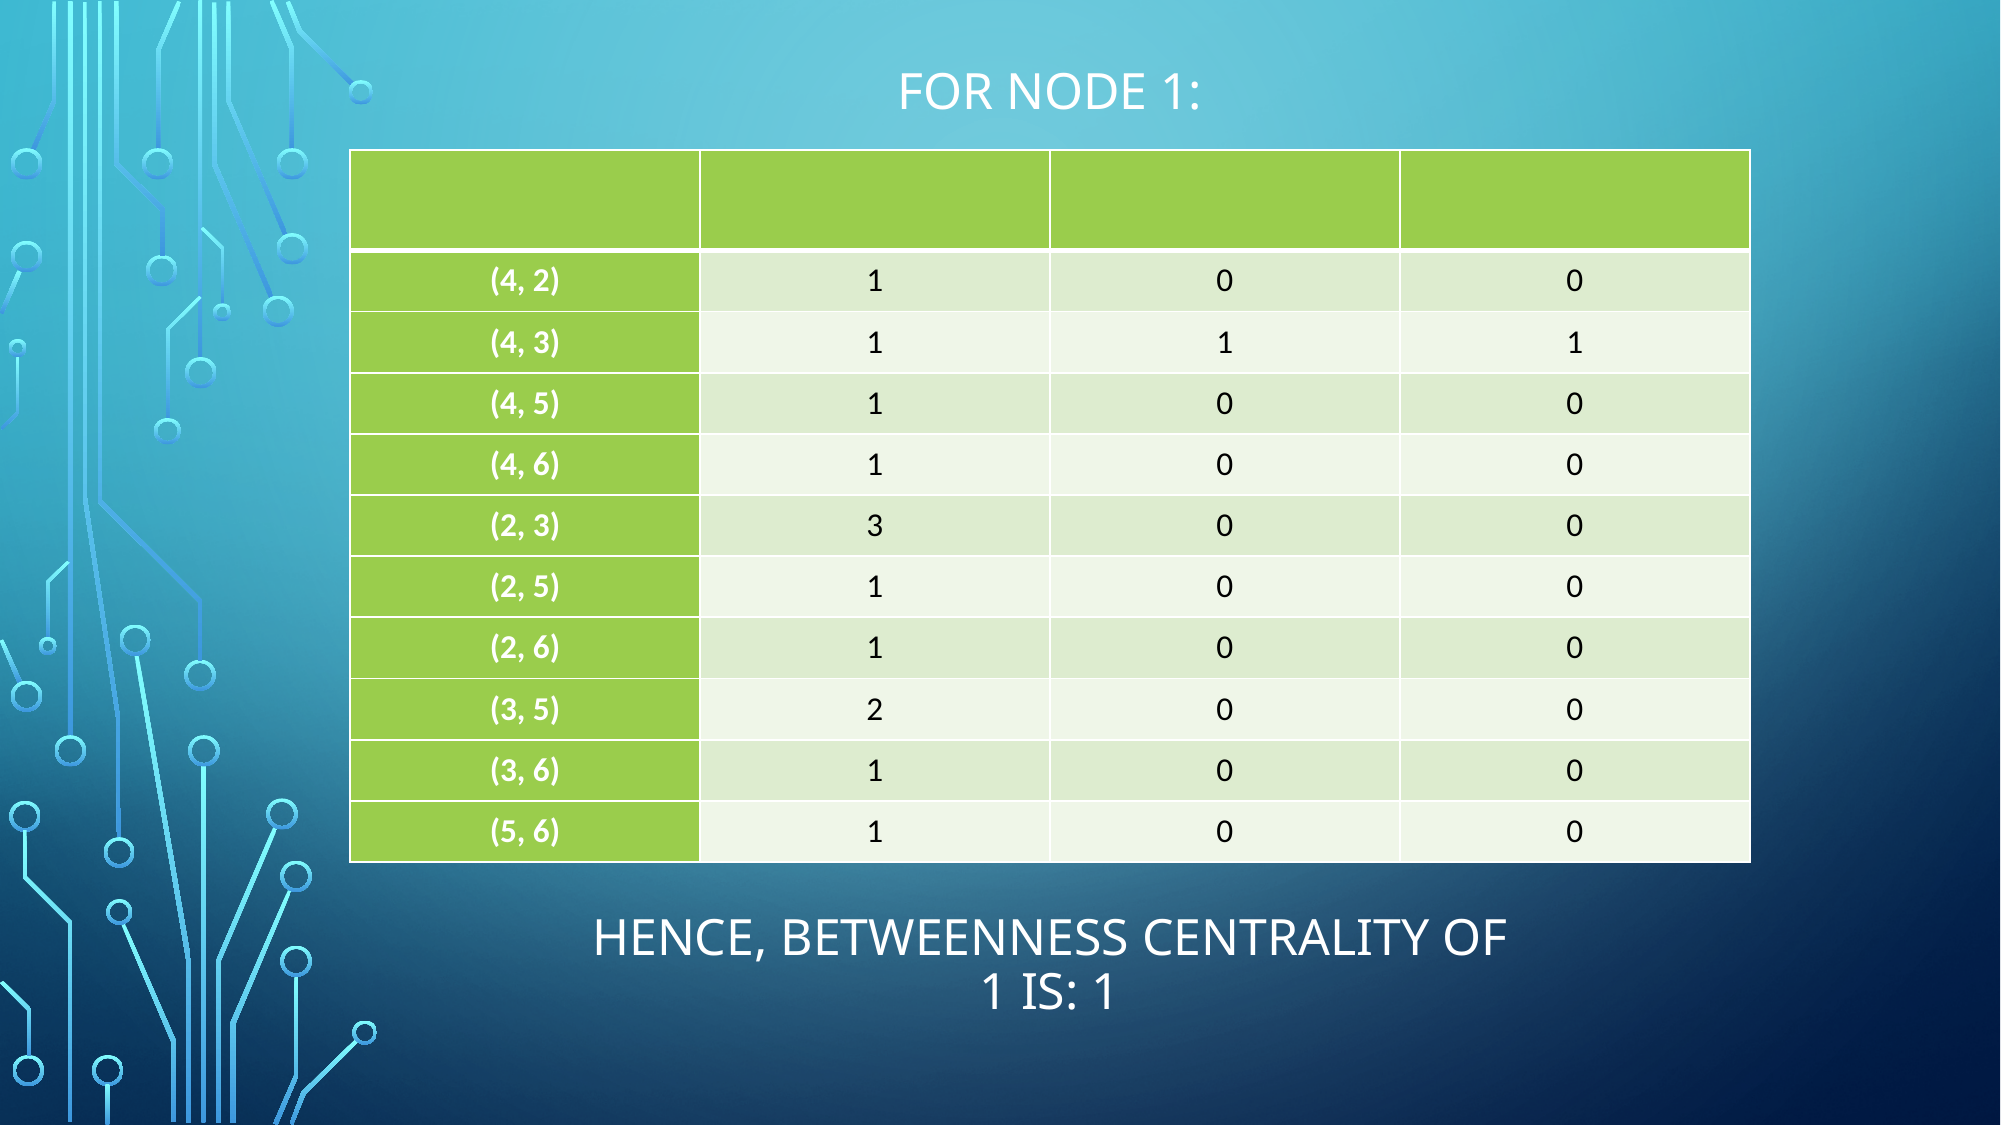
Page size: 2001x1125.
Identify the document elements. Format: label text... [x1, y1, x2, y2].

text_box Hence, betweenness centrality of 1 is: 1 [560, 904, 1540, 989]
text_box For node 1: [861, 93, 1239, 128]
